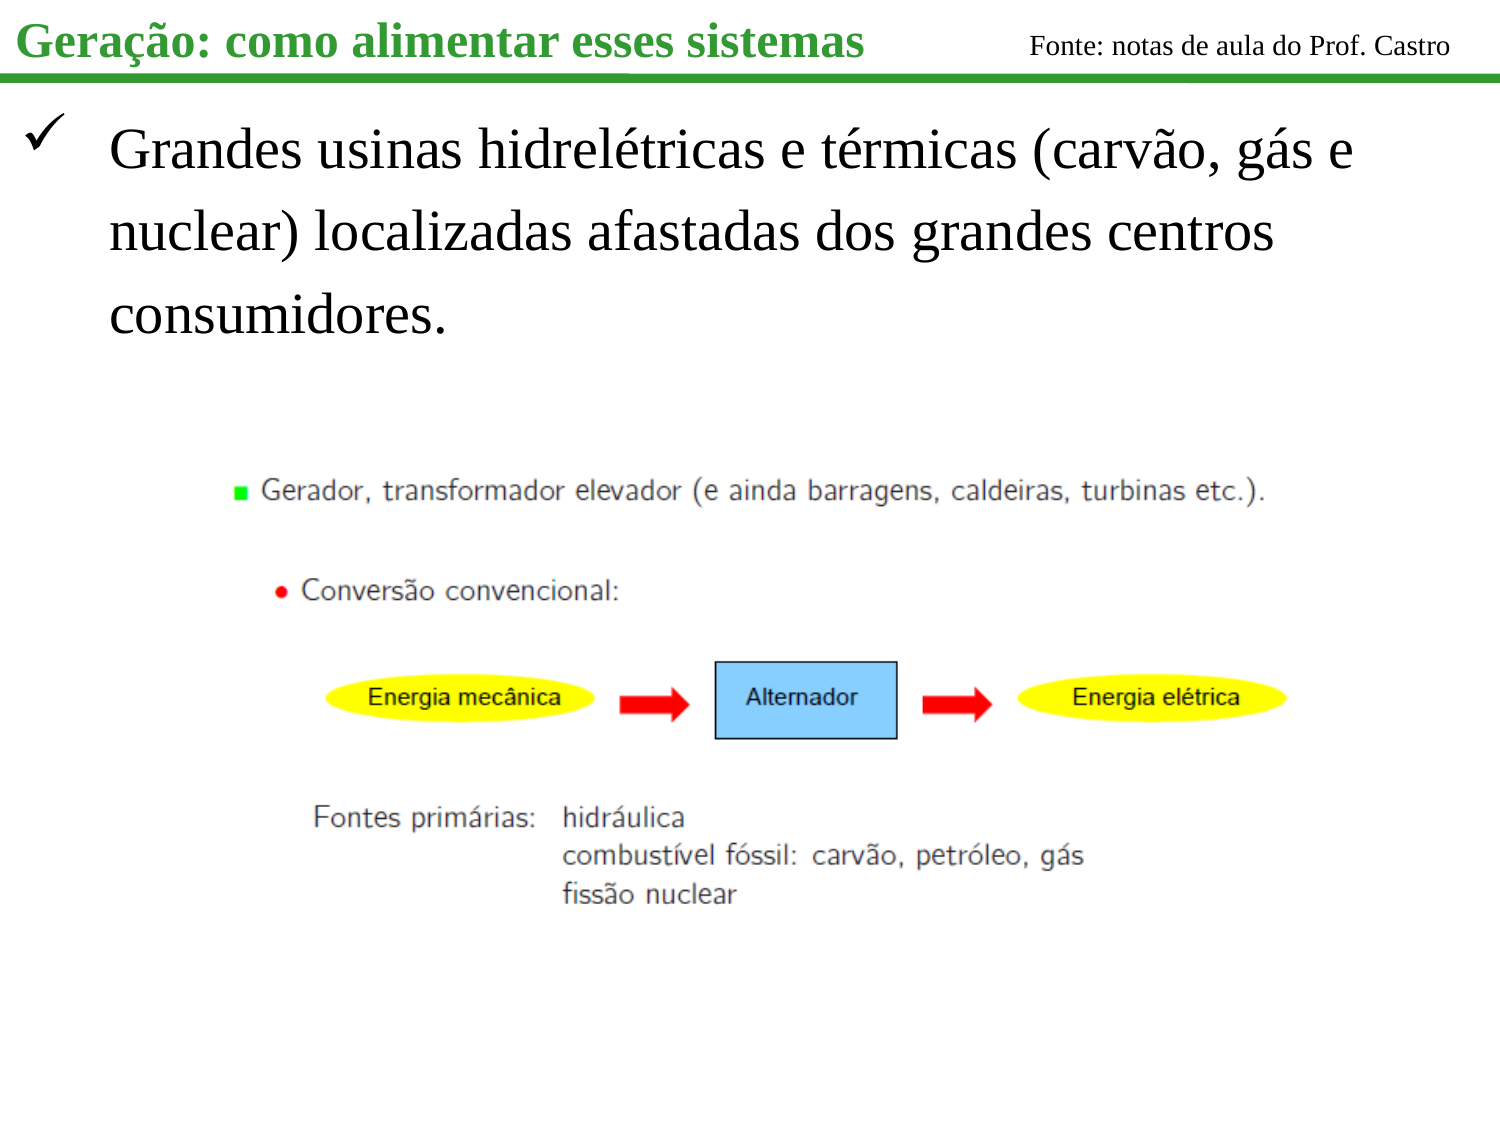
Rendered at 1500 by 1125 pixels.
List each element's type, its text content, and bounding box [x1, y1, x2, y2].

title Geração: como alimentar esses sistemas [0, 0, 1500, 77]
picture [170, 444, 1306, 939]
text_box Fonte: notas de aula do Prof. Castro [980, 19, 1500, 69]
text_box Grandes usinas hidrelétricas e térmicas (carvão, gás e nuclear) localizadas afastadas dos grandes centros consumidores. [5, 90, 1476, 362]
